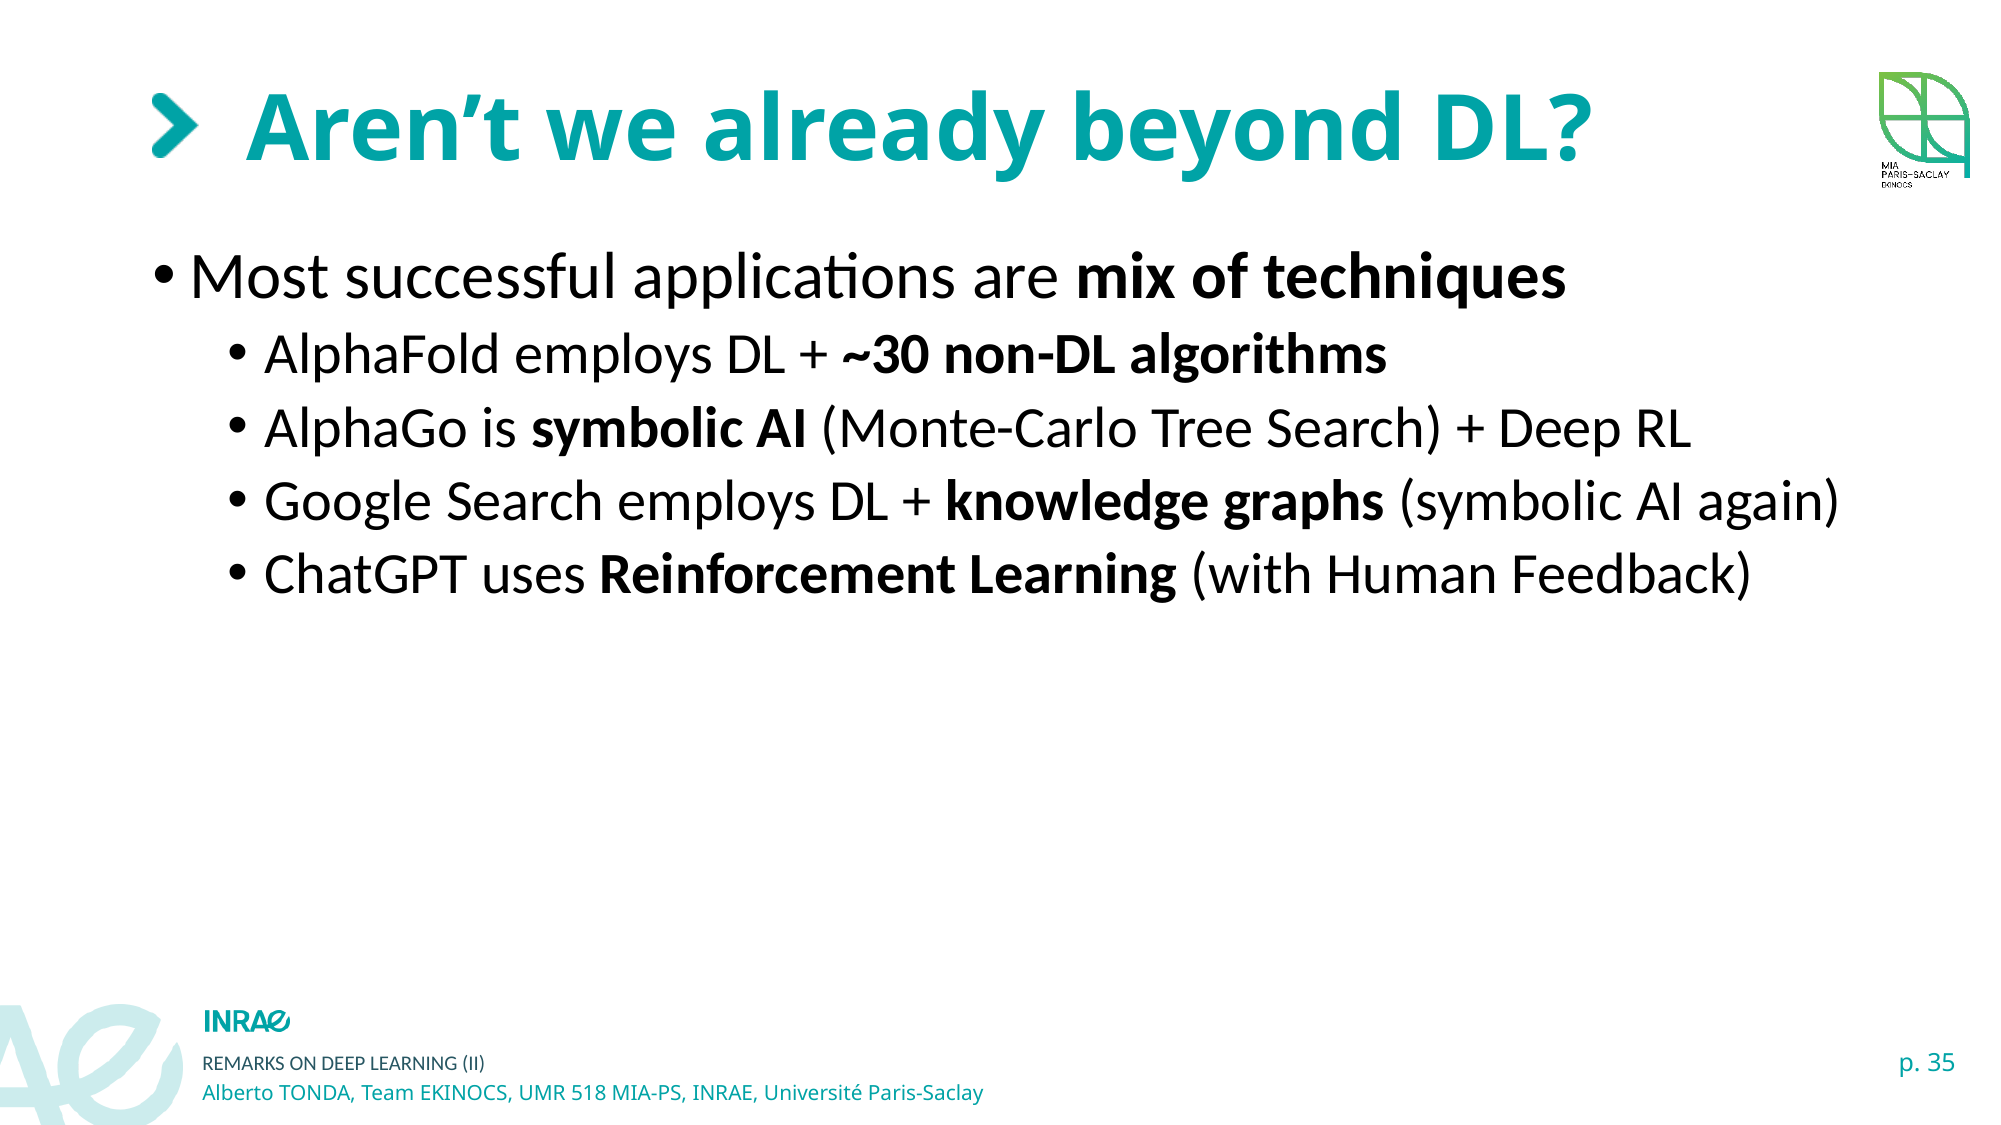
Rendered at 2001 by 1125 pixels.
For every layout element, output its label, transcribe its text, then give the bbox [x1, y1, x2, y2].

title Aren’t we already beyond DL? [137, 59, 1863, 203]
picture [0, 996, 329, 1125]
picture [152, 93, 200, 158]
list Most successful applications are mix of techniques AlphaFold employs DL + ~30 non-DL algorithms AlphaGo is symbolic AI (Monte-Carlo Tree Search) + Deep RL Google Search employs DL + knowledge graphs (symbolic AI again) ChatGPT uses Reinforcement Learning (with Human Feedback) [137, 233, 1863, 1001]
picture [1862, 54, 1986, 205]
picture [324, 1058, 329, 1069]
